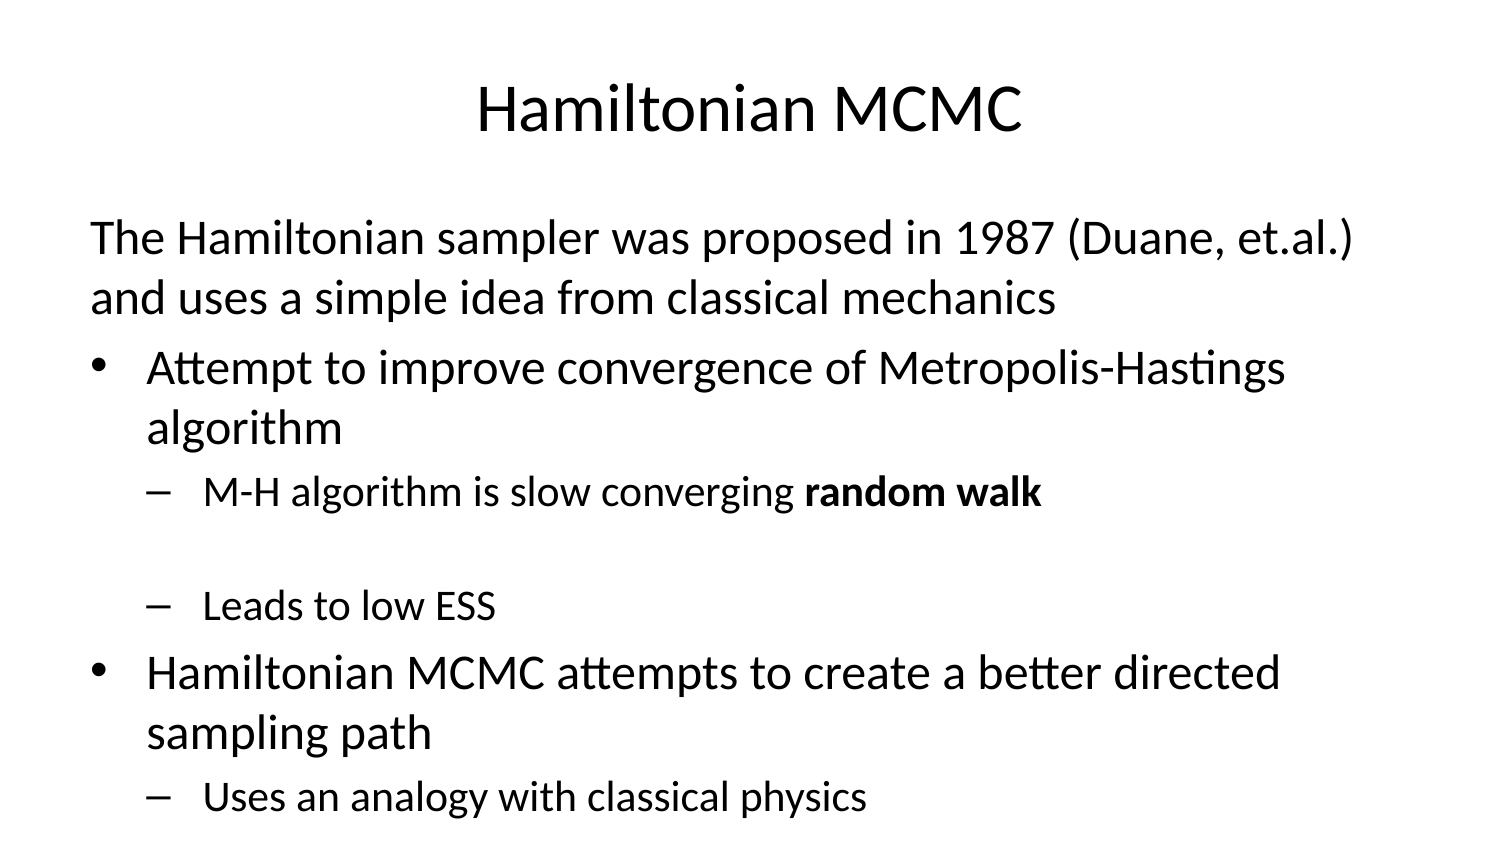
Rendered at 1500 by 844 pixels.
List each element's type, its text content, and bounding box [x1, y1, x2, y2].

list The Hamiltonian sampler was proposed in 1987 (Duane, et.al.) and uses a simple idea from classical mechanics Attempt to improve convergence of Metropolis-Hastings algorithm M-H algorithm is slow converging random walk Leads to low ESS Hamiltonian MCMC attempts to create a better directed sampling path Uses an analogy with classical physics Constrains the search to favor high-density parts of the posterior distribution Imagine that the posterior density is like a hilly landscape We want to sample around the high spots, the maximum density points We call density potential We roll an imaginary ball around the landscape to the highest potential energy points Ball has position and velocity in the space These high density points attract the ball - a ‘field of attraction’ [75, 196, 1425, 754]
title Hamiltonian MCMC [75, 33, 1425, 175]
